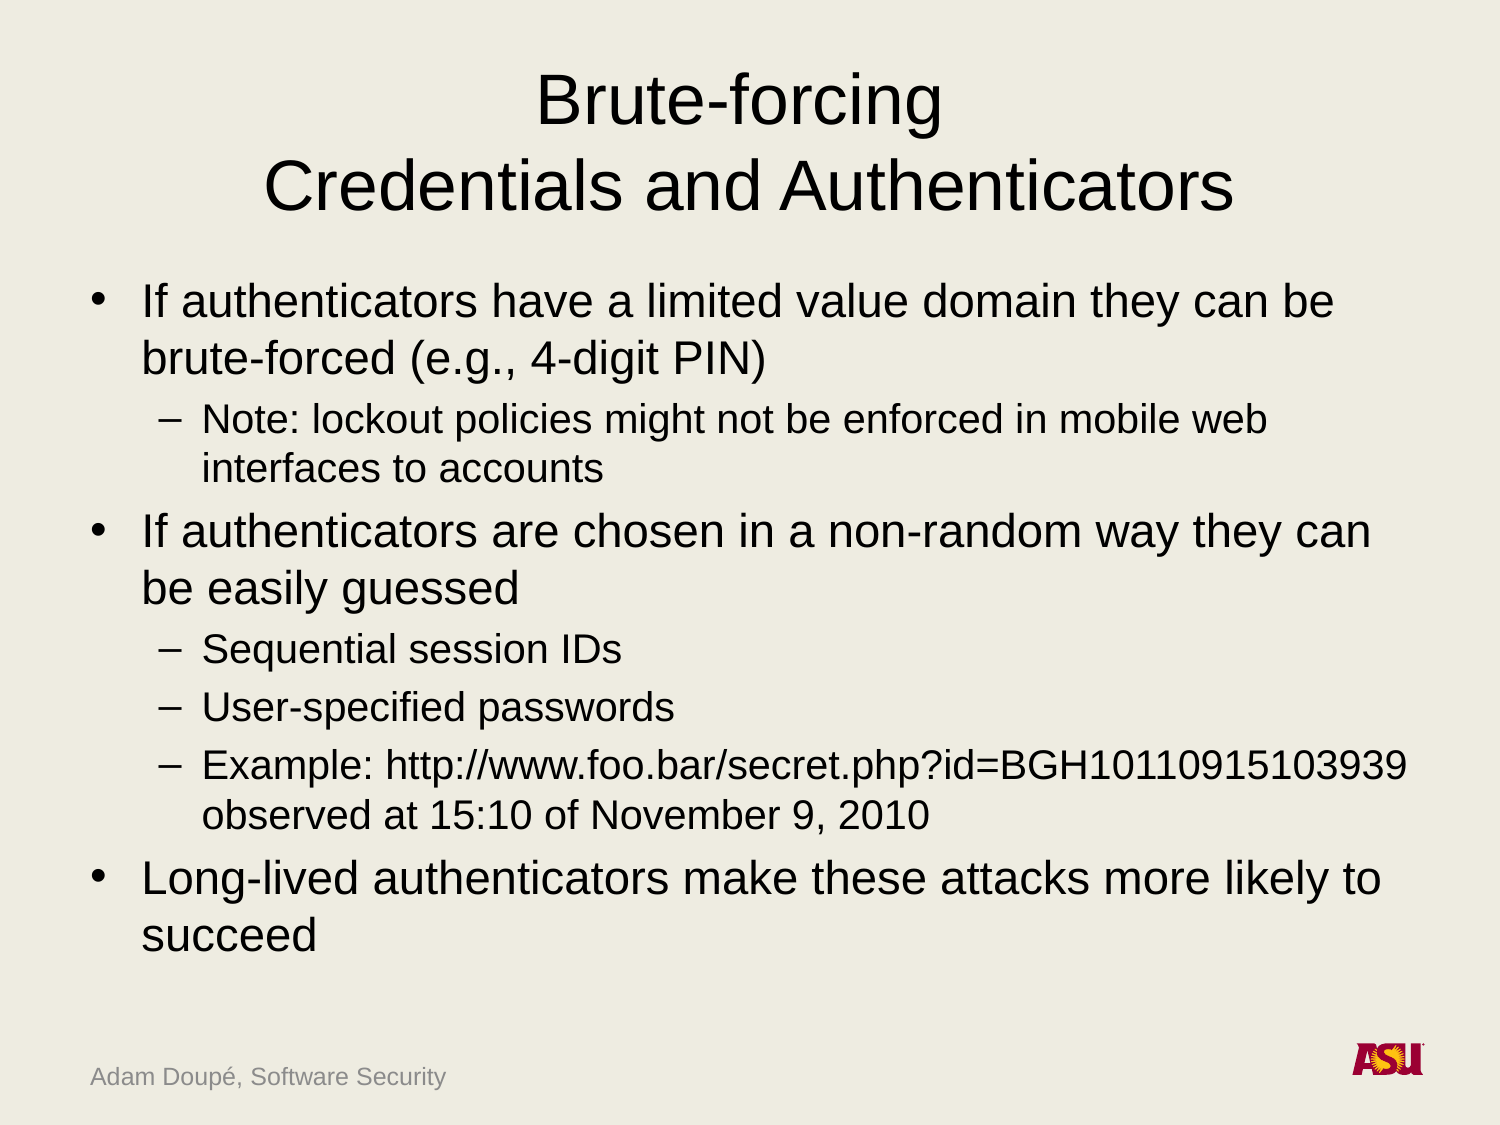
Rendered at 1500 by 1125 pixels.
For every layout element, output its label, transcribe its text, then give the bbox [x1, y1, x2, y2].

title Brute-forcing Credentials and Authenticators [75, 45, 1425, 233]
list If authenticators have a limited value domain they can be brute-forced (e.g., 4-digit PIN) Note: lockout policies might not be enforced in mobile web interfaces to accounts If authenticators are chosen in a non-random way they can be easily guessed Sequential session IDs User-specified passwords Example: http://www.foo.bar/secret.php?id=BGH10110915103939 observed at 15:10 of November 9, 2010 Long-lived authenticators make these attacks more likely to succeed [75, 262, 1425, 1005]
